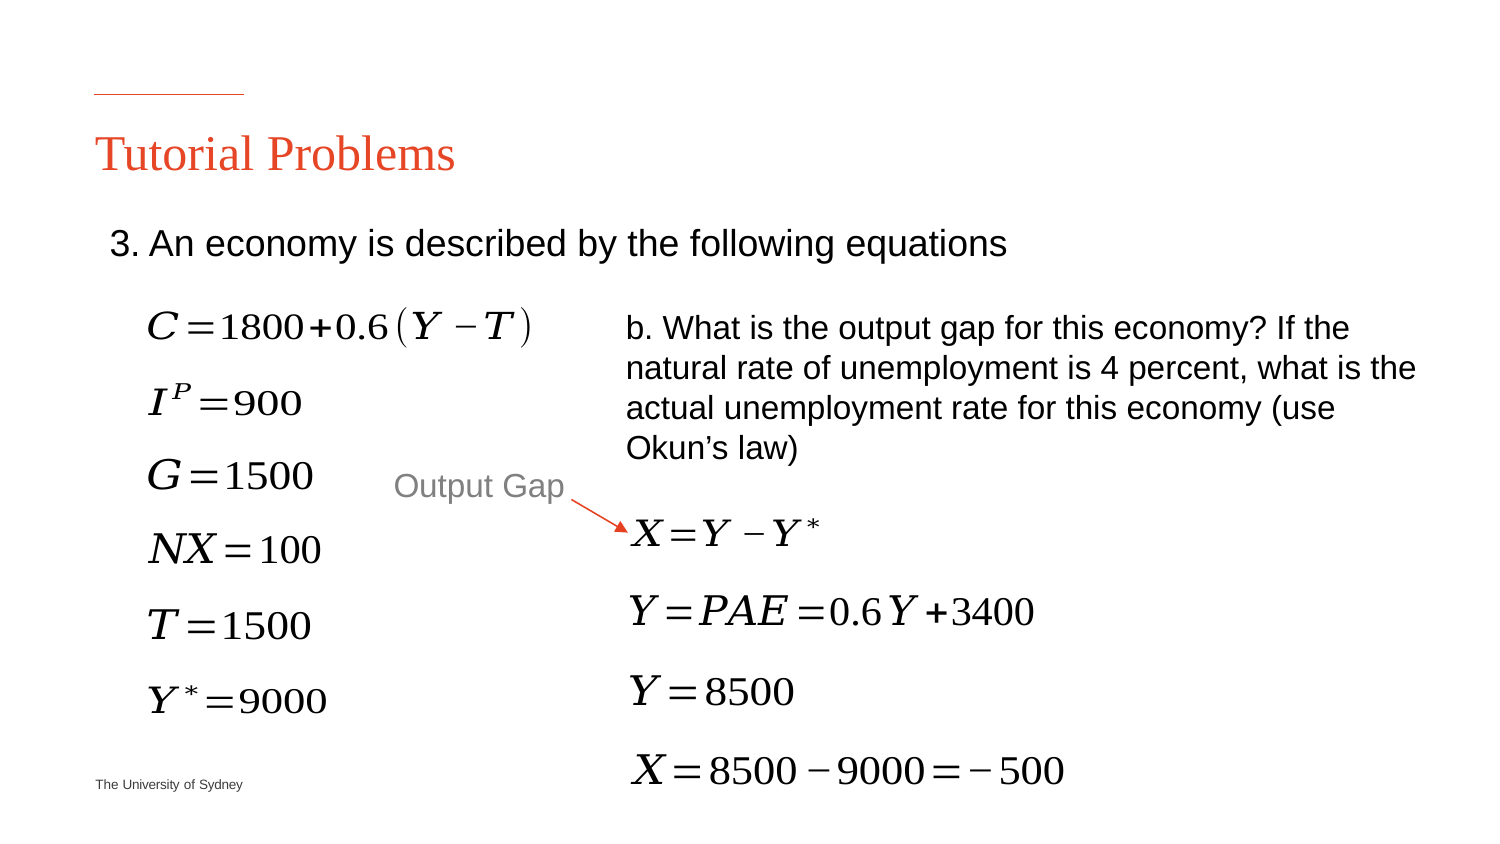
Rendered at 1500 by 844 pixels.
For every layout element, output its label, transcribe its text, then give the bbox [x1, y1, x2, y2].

text_box b. What is the output gap for this economy? If the natural rate of unemployment is 4 percent, what is the actual unemployment rate for this economy (use Okun’s law) [611, 298, 1450, 474]
text_box 3. An economy is described by the following equations [94, 211, 1251, 272]
title Tutorial Problems [94, 120, 1406, 262]
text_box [571, 499, 629, 533]
text_box Output Gap [378, 456, 598, 512]
